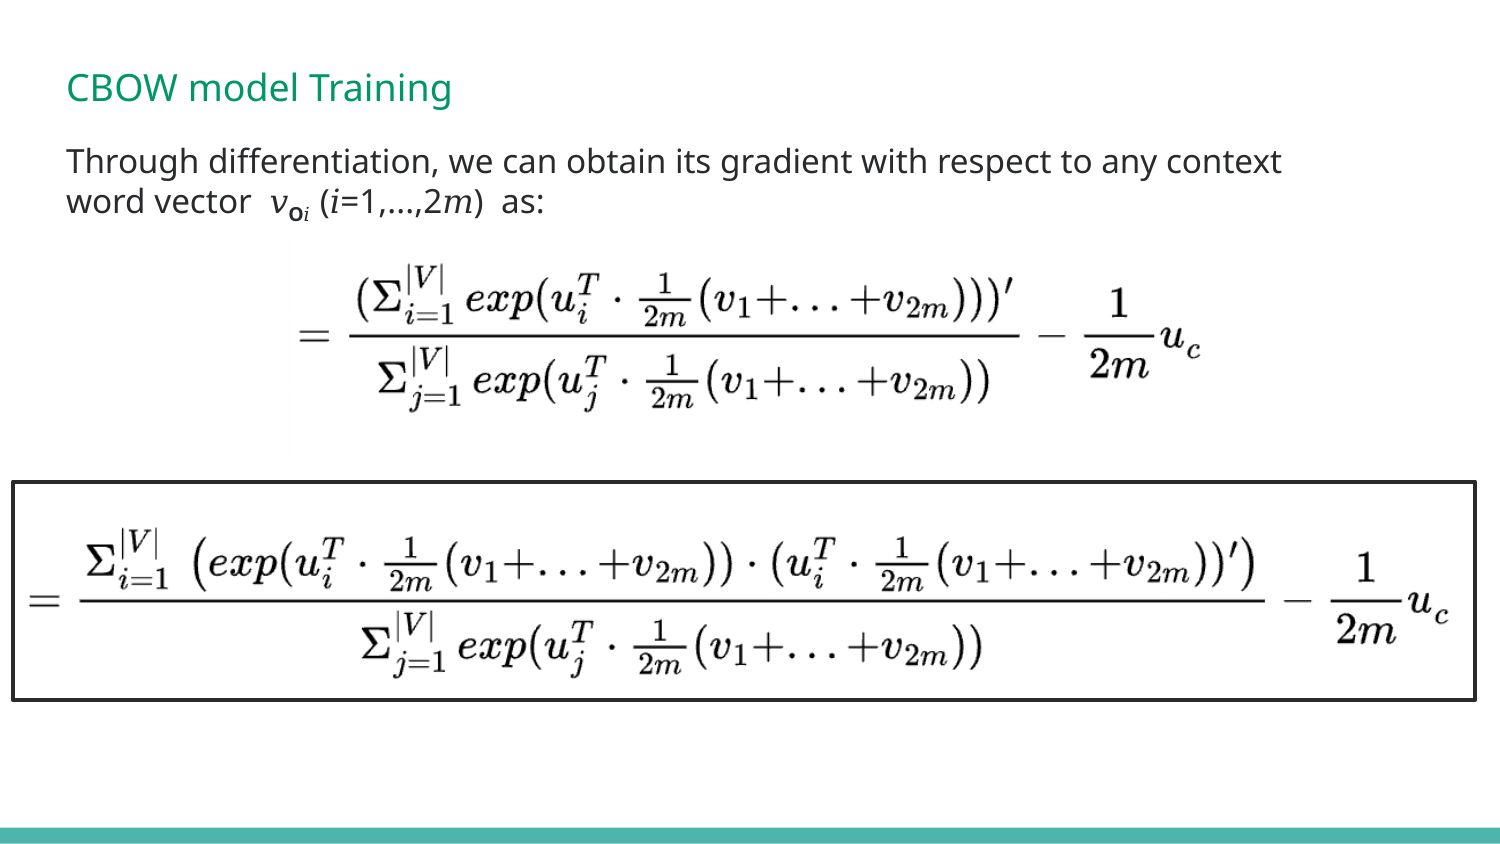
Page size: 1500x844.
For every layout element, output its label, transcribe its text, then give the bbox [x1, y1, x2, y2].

text_box CBOW model Training [51, 49, 986, 125]
text_box [12, 481, 1475, 700]
text_box Through differentiation, we can obtain its gradient with respect to any context word vector 𝑣O𝑖 (𝑖=1,...,2𝑚) as: [51, 125, 1345, 241]
picture [24, 511, 1476, 702]
picture [288, 236, 1212, 455]
